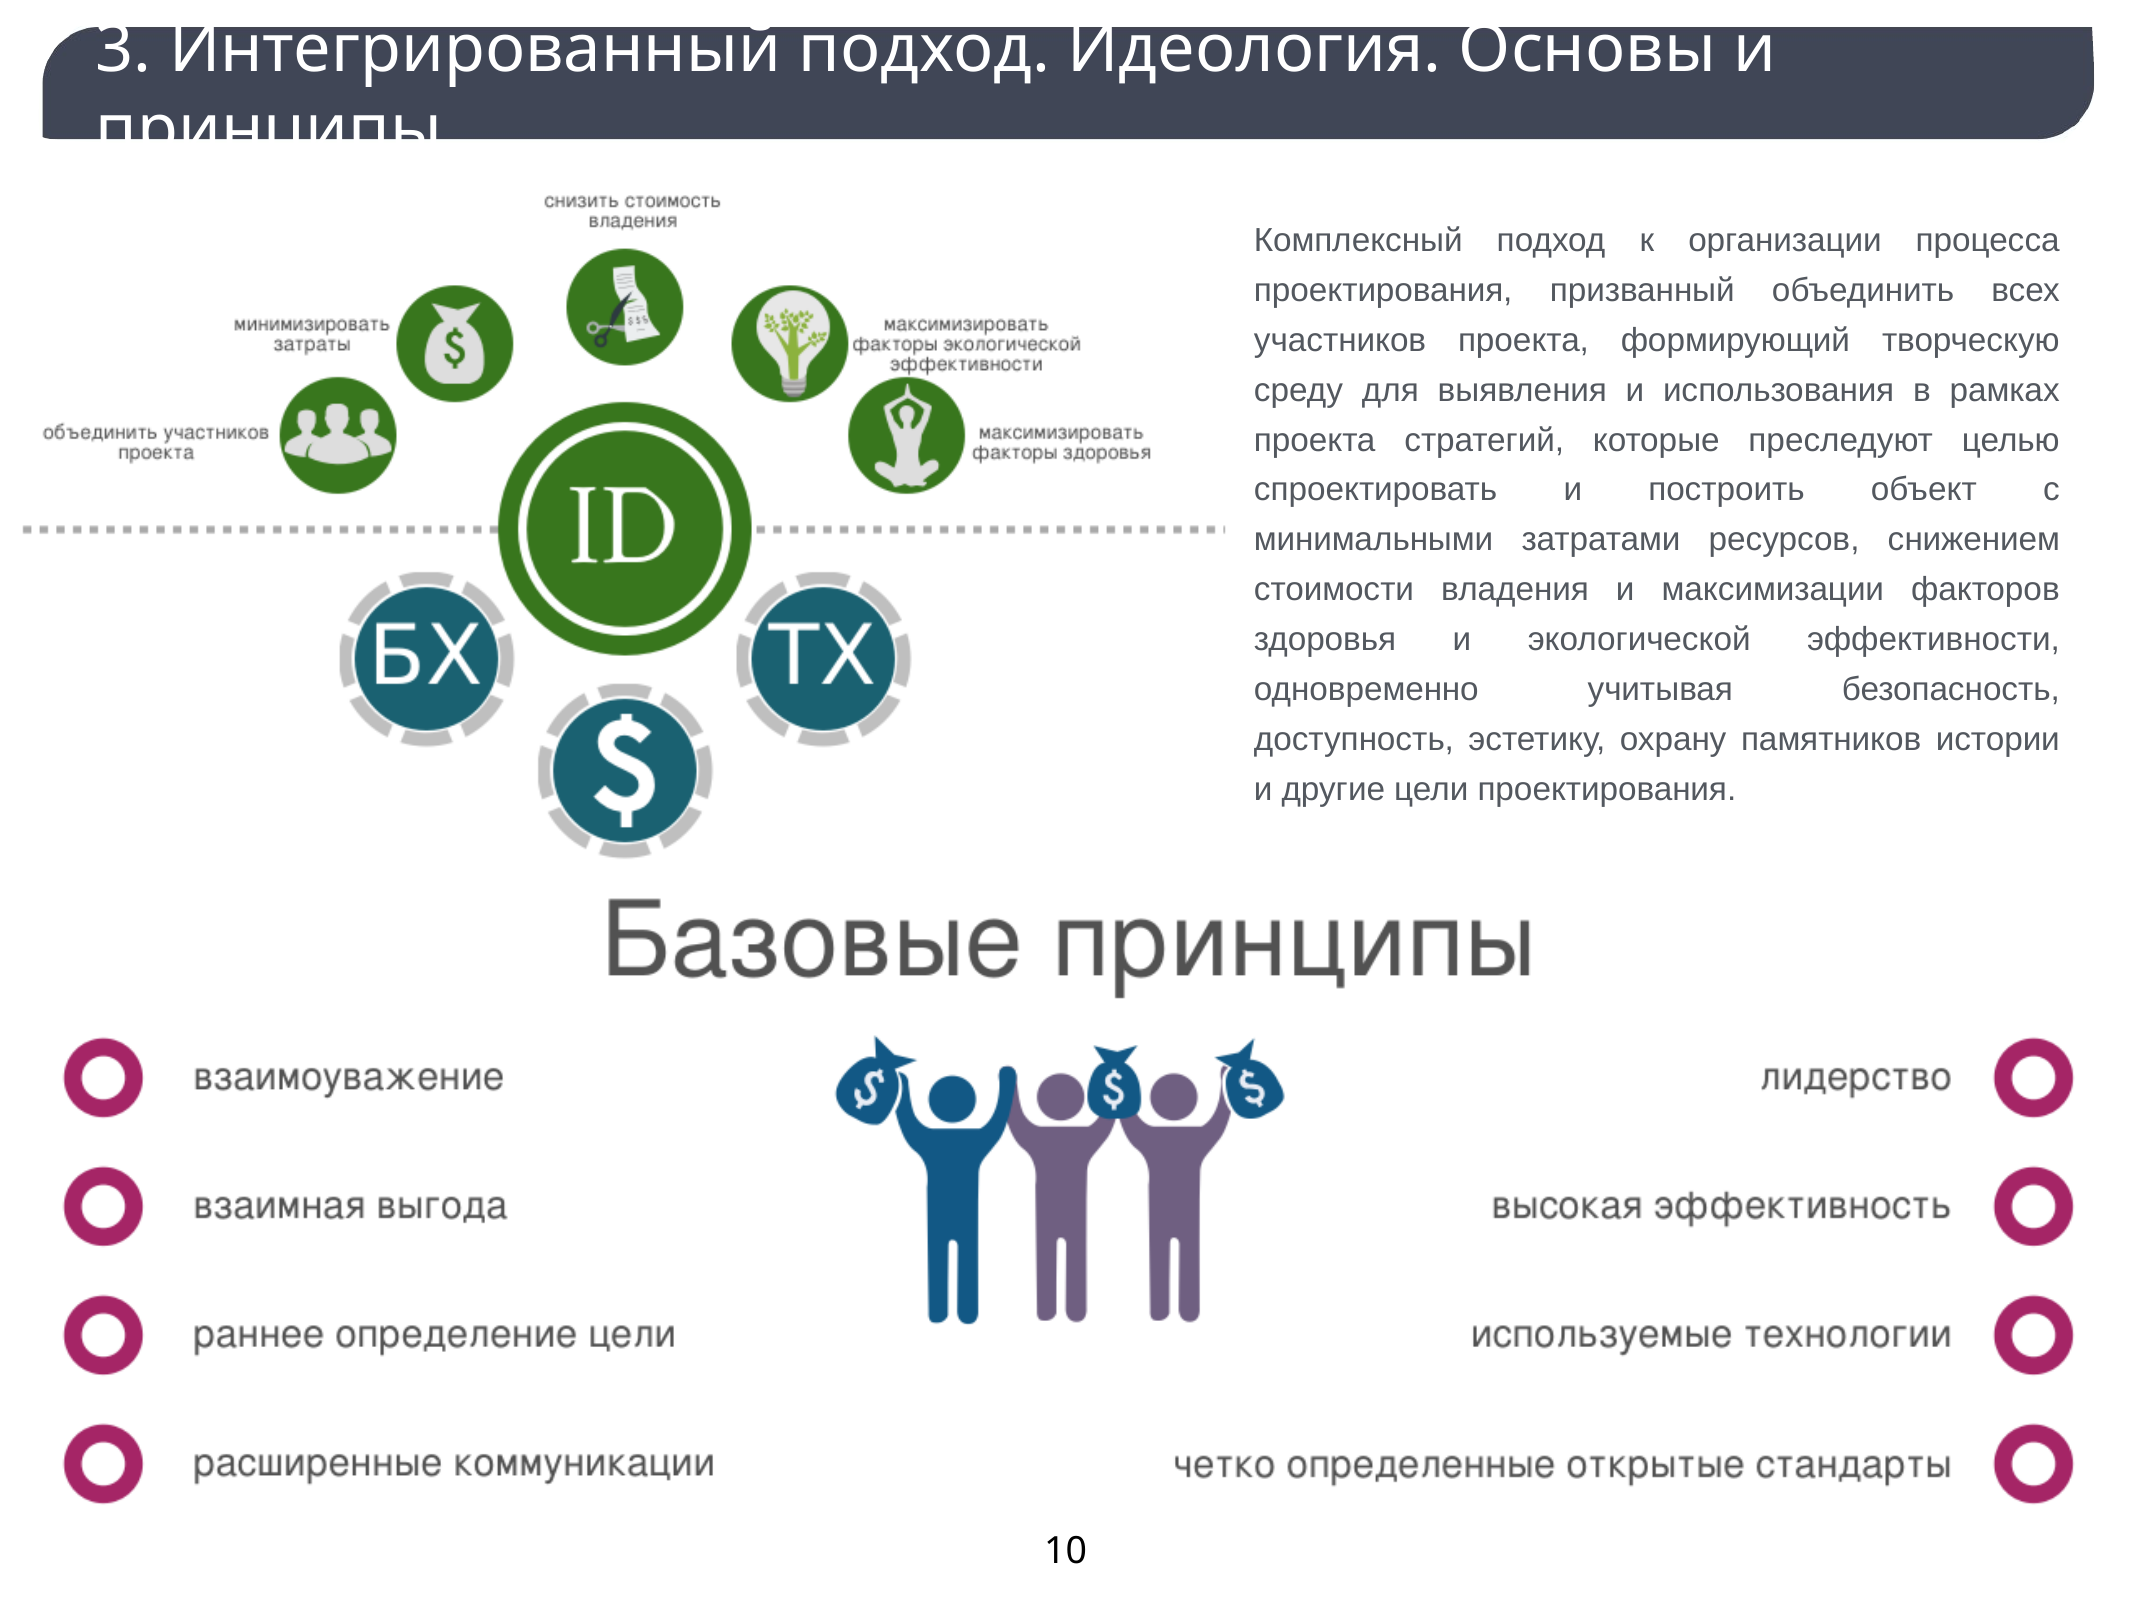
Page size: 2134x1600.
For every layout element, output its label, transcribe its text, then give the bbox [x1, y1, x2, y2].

list 3. Интегрированный подход. Идеология. Основы и принципы. [86, 35, 2047, 134]
picture [24, 882, 2109, 1515]
picture [0, 174, 1242, 880]
text_box Комплексный подход к организации процесса проектирования, призванный объединить всех участников проекта, формирующий творческую среду для выявления и использования в рамках проекта стратегий, которые преследуют целью спроектировать и построить объект с минимальными затратами ресурсов, снижением стоимости владения и максимизации факторов здоровья и экологической эффективности, одновременно учитывая безопасность, доступность, эстетику, охрану памятников истории и другие цели проектирования. [1251, 199, 2070, 816]
slide_number 10 [1034, 1524, 1097, 1581]
picture [38, 26, 2095, 143]
